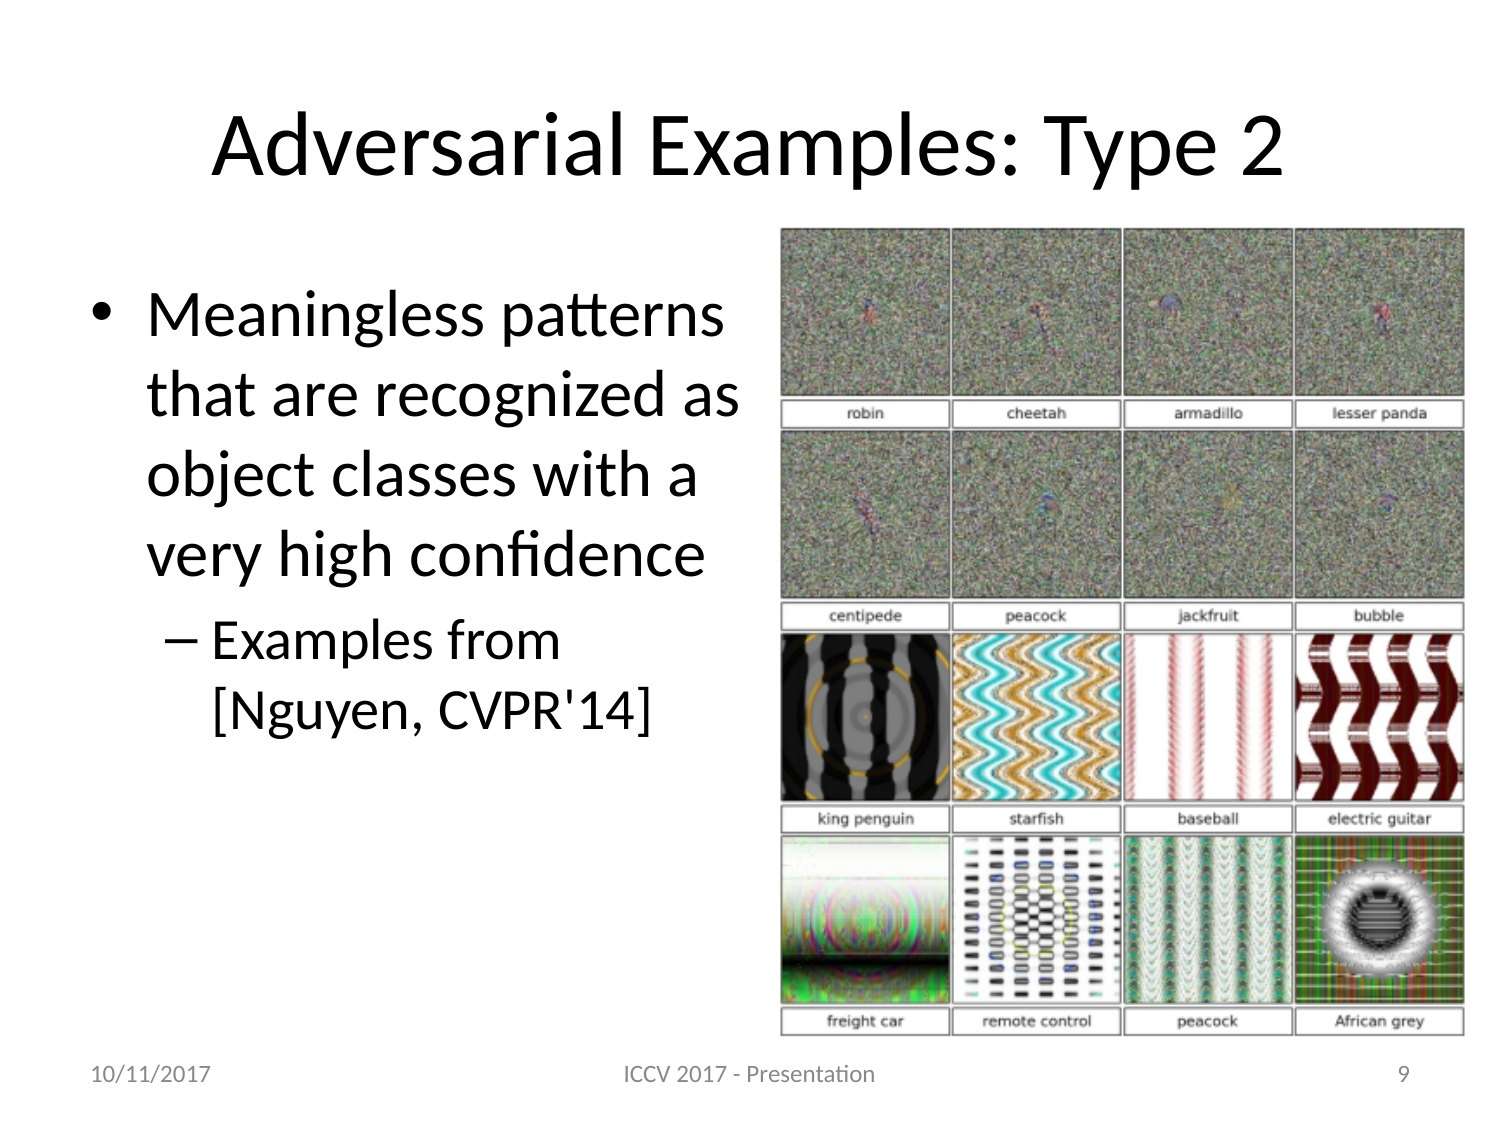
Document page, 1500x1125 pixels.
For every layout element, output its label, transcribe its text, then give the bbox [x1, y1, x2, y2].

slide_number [75, 1042, 425, 1103]
list Meaningless patterns that are recognized as object classes with a very high confidence Examples from [Nguyen, CVPR'14] [75, 262, 762, 1005]
picture [767, 206, 1477, 1058]
slide_number ‹#› [1074, 1066, 1425, 1103]
footer ICCV 2017 - Presentation [512, 1042, 988, 1103]
title Adversarial Examples: Type 2 [75, 45, 1425, 233]
